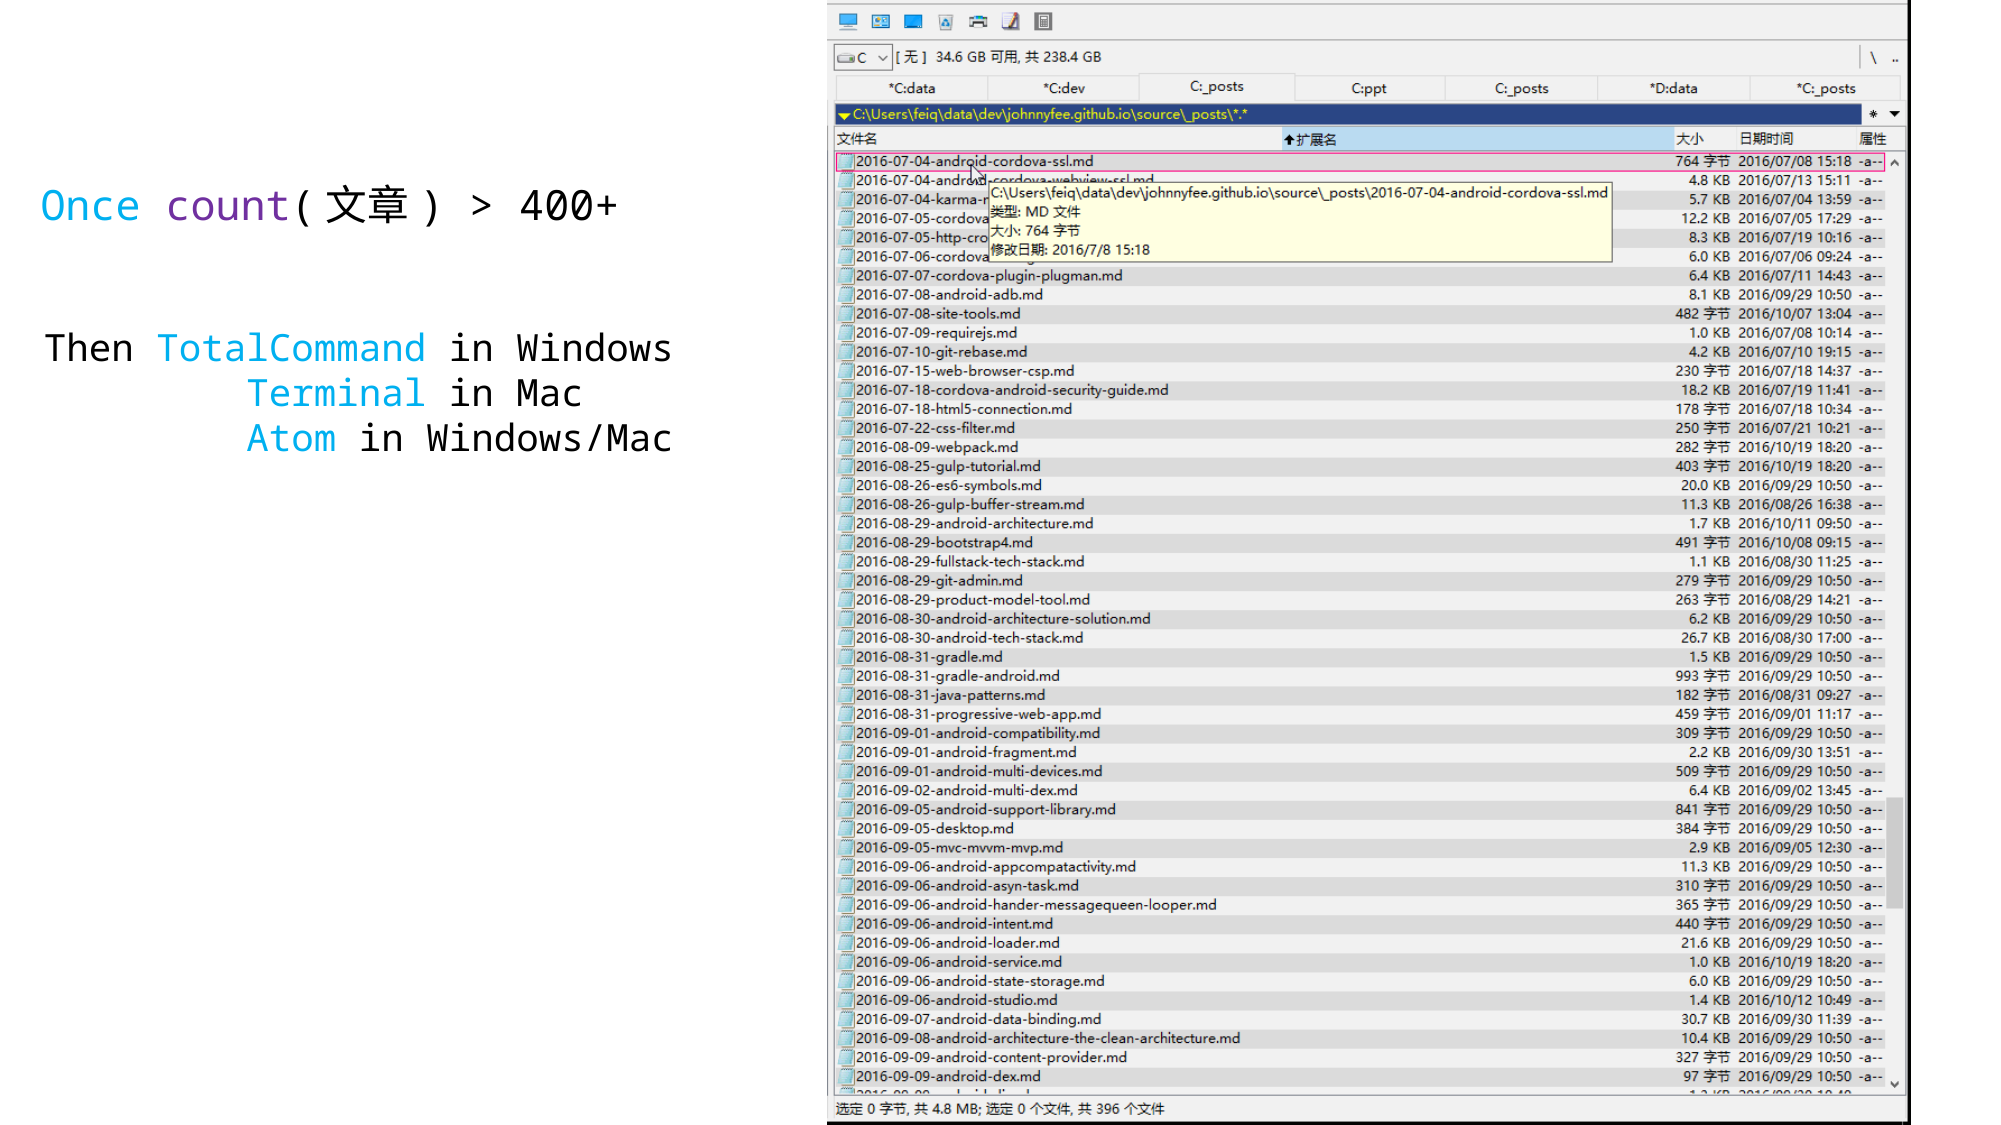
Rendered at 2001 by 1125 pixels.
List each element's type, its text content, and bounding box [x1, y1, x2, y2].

text_box Once count(文章) > 400+ [25, 171, 634, 237]
text_box Then TotalCommand in Windows Terminal in Mac Atom in Windows/Mac [29, 316, 689, 467]
picture [827, 0, 1911, 1125]
